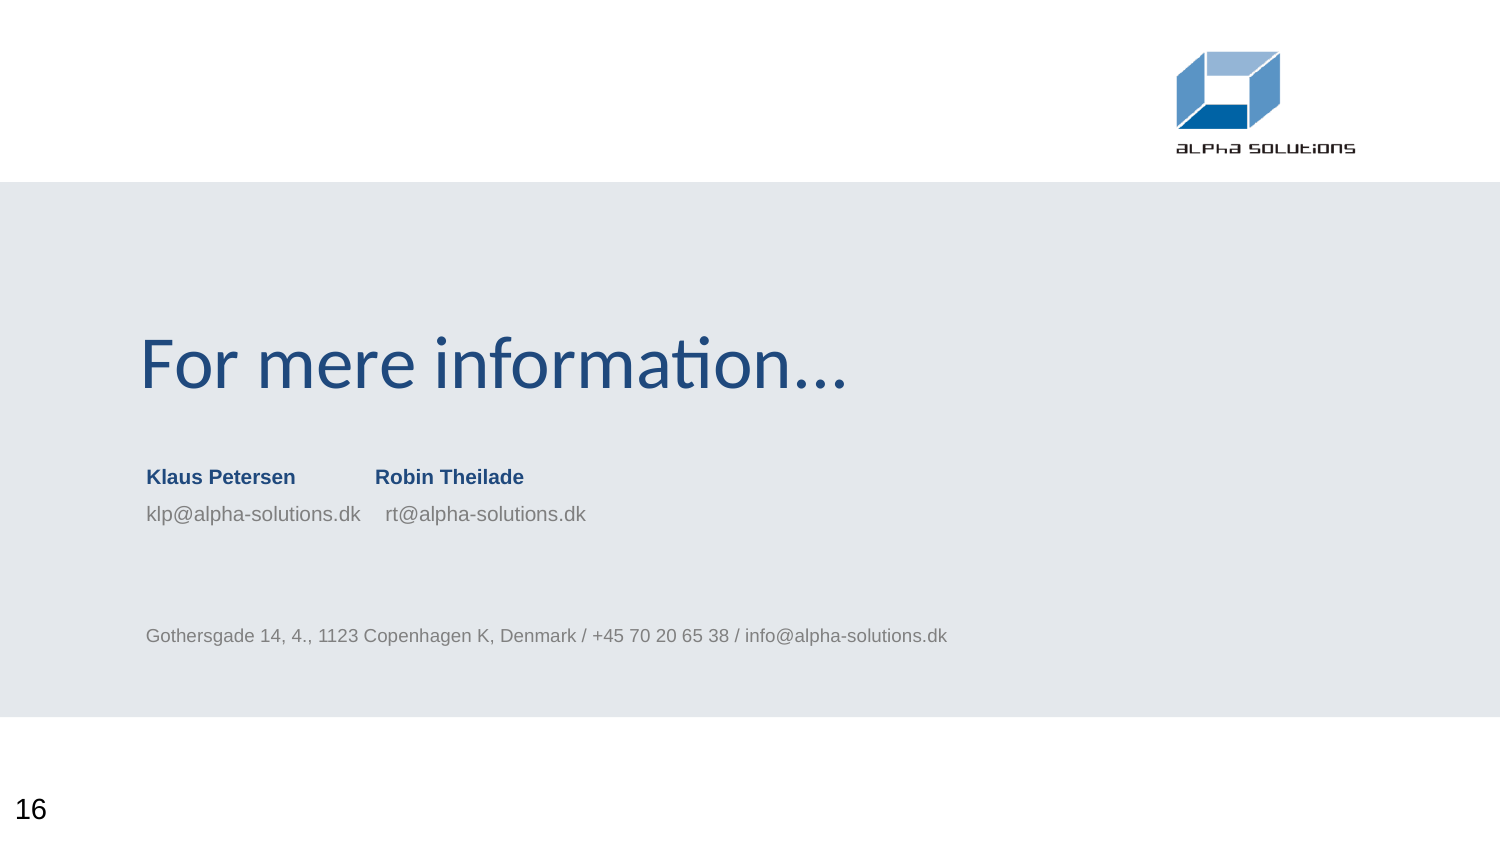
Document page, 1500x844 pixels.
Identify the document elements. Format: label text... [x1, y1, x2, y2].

list Klaus Petersen [130, 456, 356, 492]
picture [1175, 50, 1356, 154]
list rt@alpha-solutions.dk [370, 492, 624, 541]
list klp@alpha-solutions.dk [130, 492, 370, 541]
slide_number 16 [0, 783, 350, 829]
list Robin Theilade [359, 456, 621, 492]
